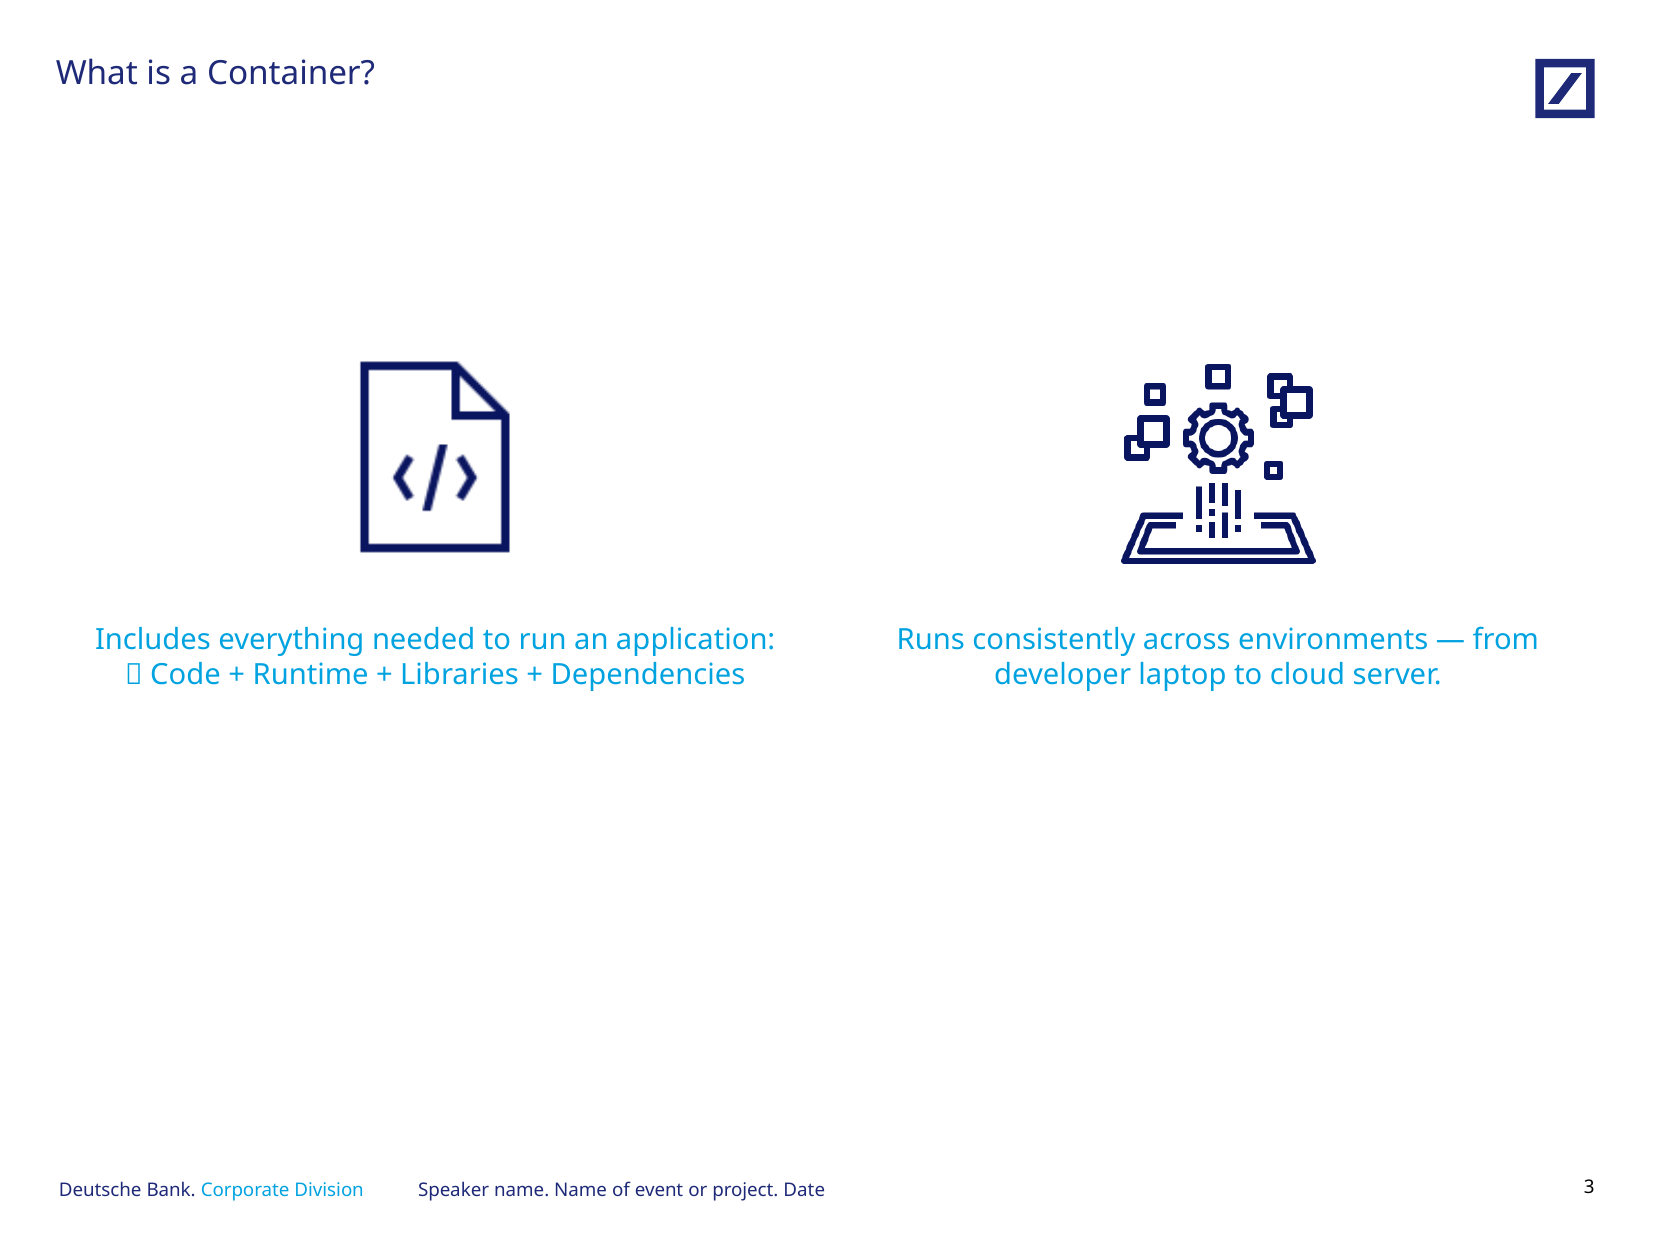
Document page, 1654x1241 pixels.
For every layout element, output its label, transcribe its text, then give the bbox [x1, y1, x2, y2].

picture [331, 353, 540, 561]
list Includes everything needed to run an application: 🔧 Code + Runtime + Libraries + Dependencies [59, 620, 812, 1123]
footer Speaker name. Name of event or project. Date [418, 1181, 1228, 1211]
title What is a Container? [55, 55, 1477, 148]
picture [1114, 359, 1322, 567]
list Runs consistently across environments — from developer laptop to cloud server. [841, 620, 1595, 1123]
slide_number 2 [1535, 1181, 1595, 1211]
